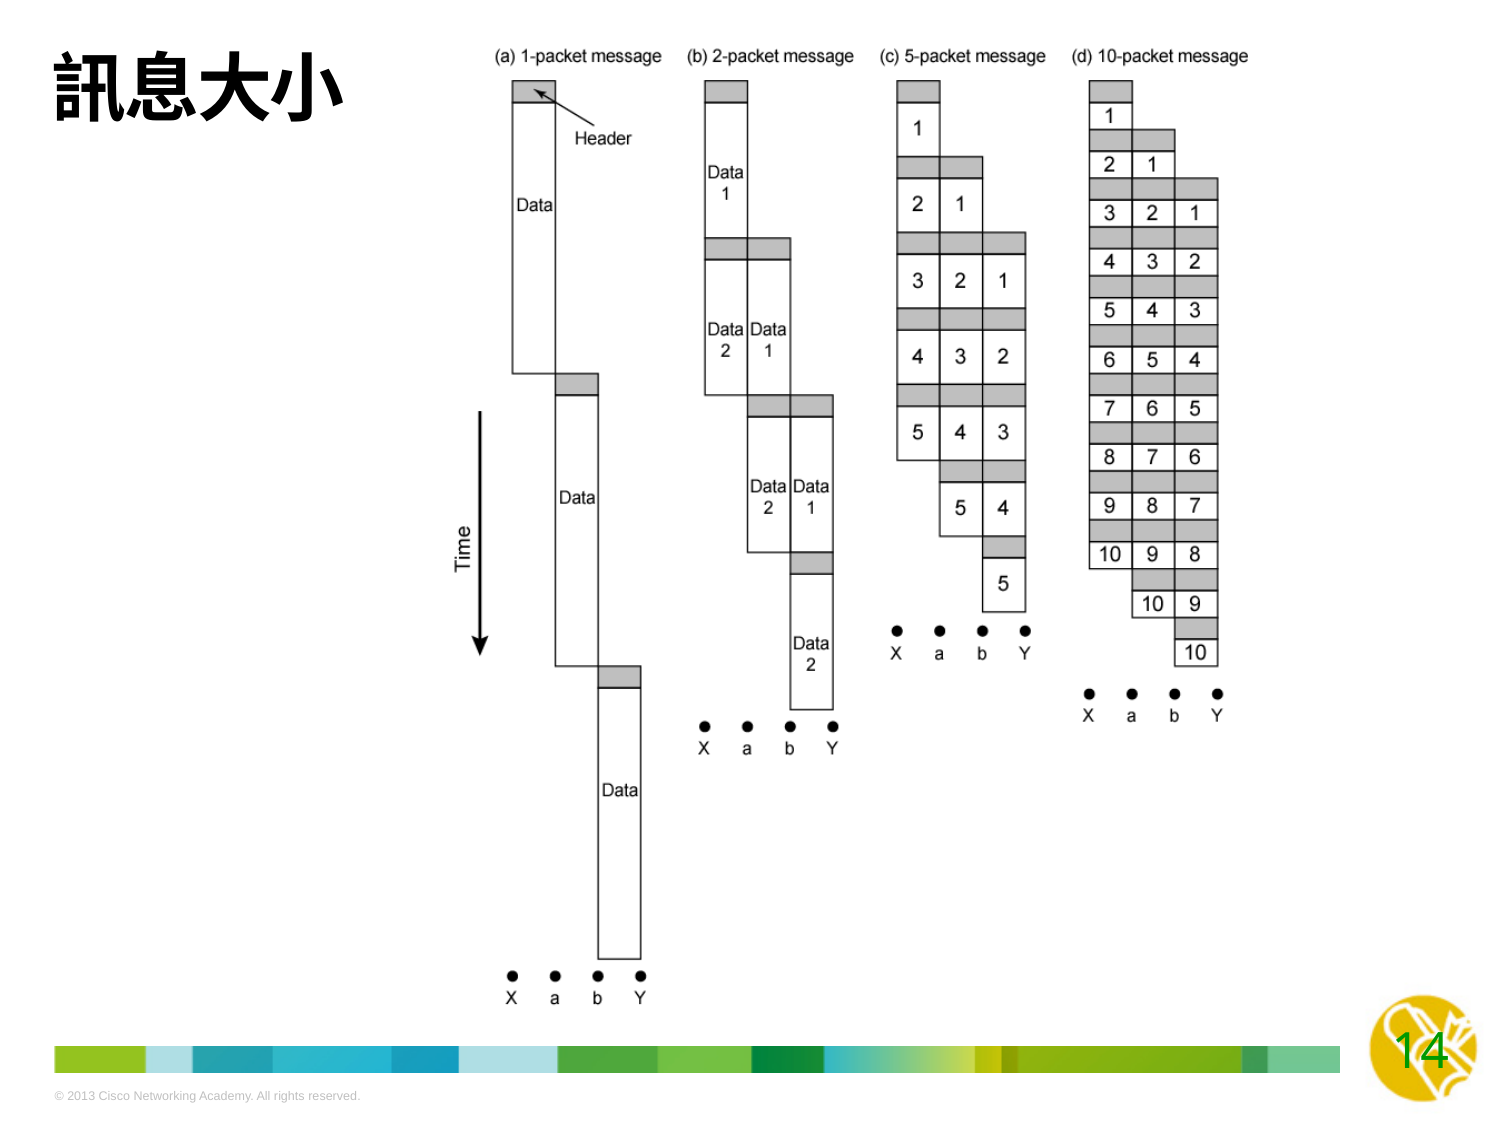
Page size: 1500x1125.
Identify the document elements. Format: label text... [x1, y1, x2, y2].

title 訊息大小 [37, 24, 1447, 138]
picture [449, 44, 1249, 1016]
picture [54, 970, 1500, 1125]
